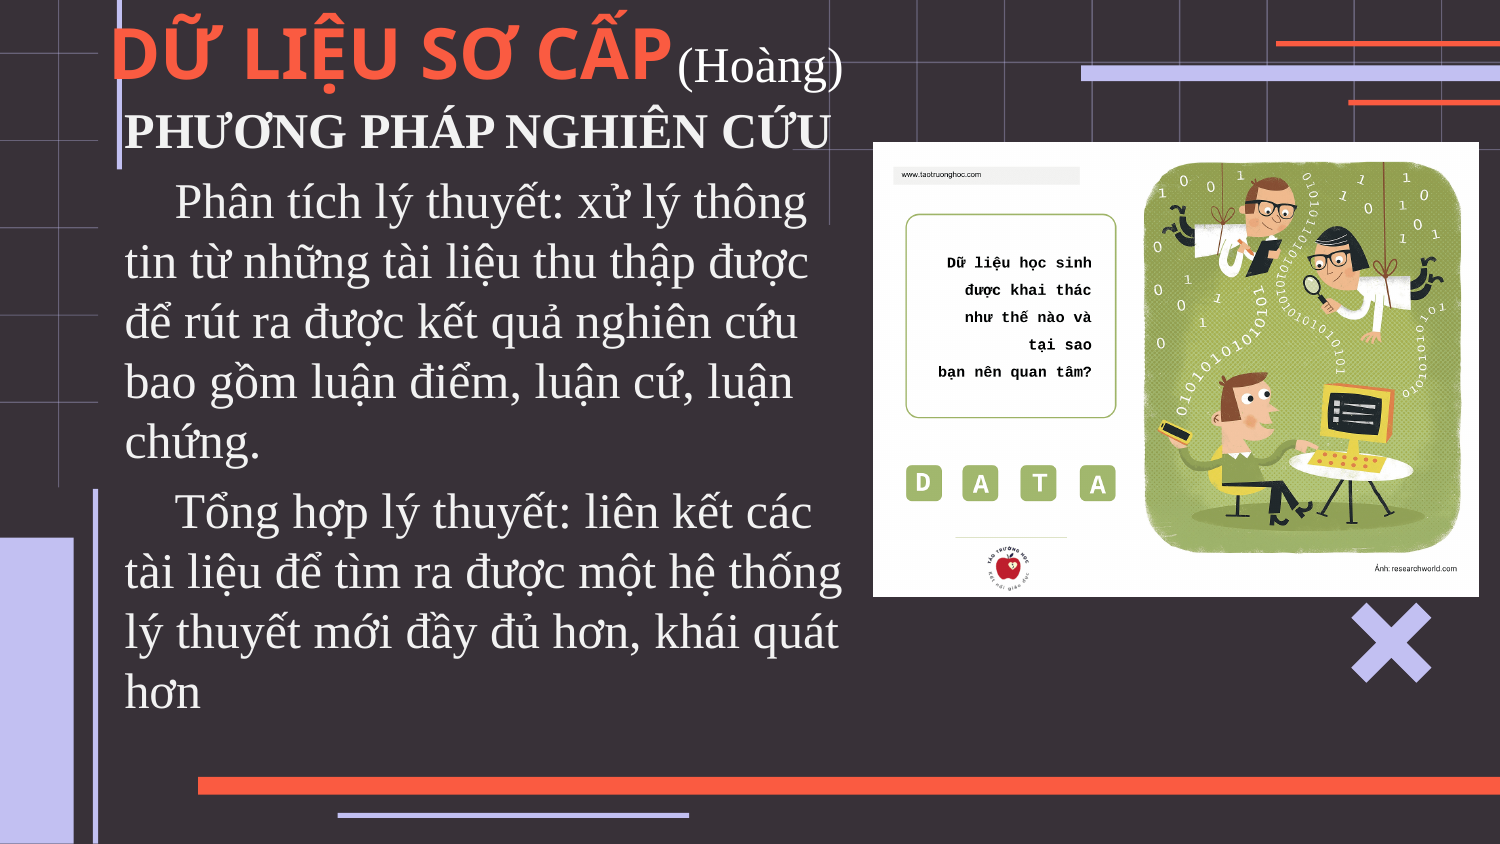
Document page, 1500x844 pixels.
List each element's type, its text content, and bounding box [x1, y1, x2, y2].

picture [873, 142, 1479, 597]
text_box (Hoàng) [662, 25, 1500, 100]
text_box DỮ LIỆU SƠ CẤP [0, 0, 1007, 103]
list PHƯƠNG PHÁP NGHIÊN CỨU Phân tích lý thuyết: xử lý thông tin từ những tài liệu thu thập được để rút ra được kết quả nghiên cứu bao gồm luận điểm, luận cứ, luận chứng. Tổng hợp lý thuyết: liên kết các tài liệu để tìm ra được một hệ thống lý thuyết mới đầy đủ hơn, khái quát hơn [84, 103, 861, 636]
